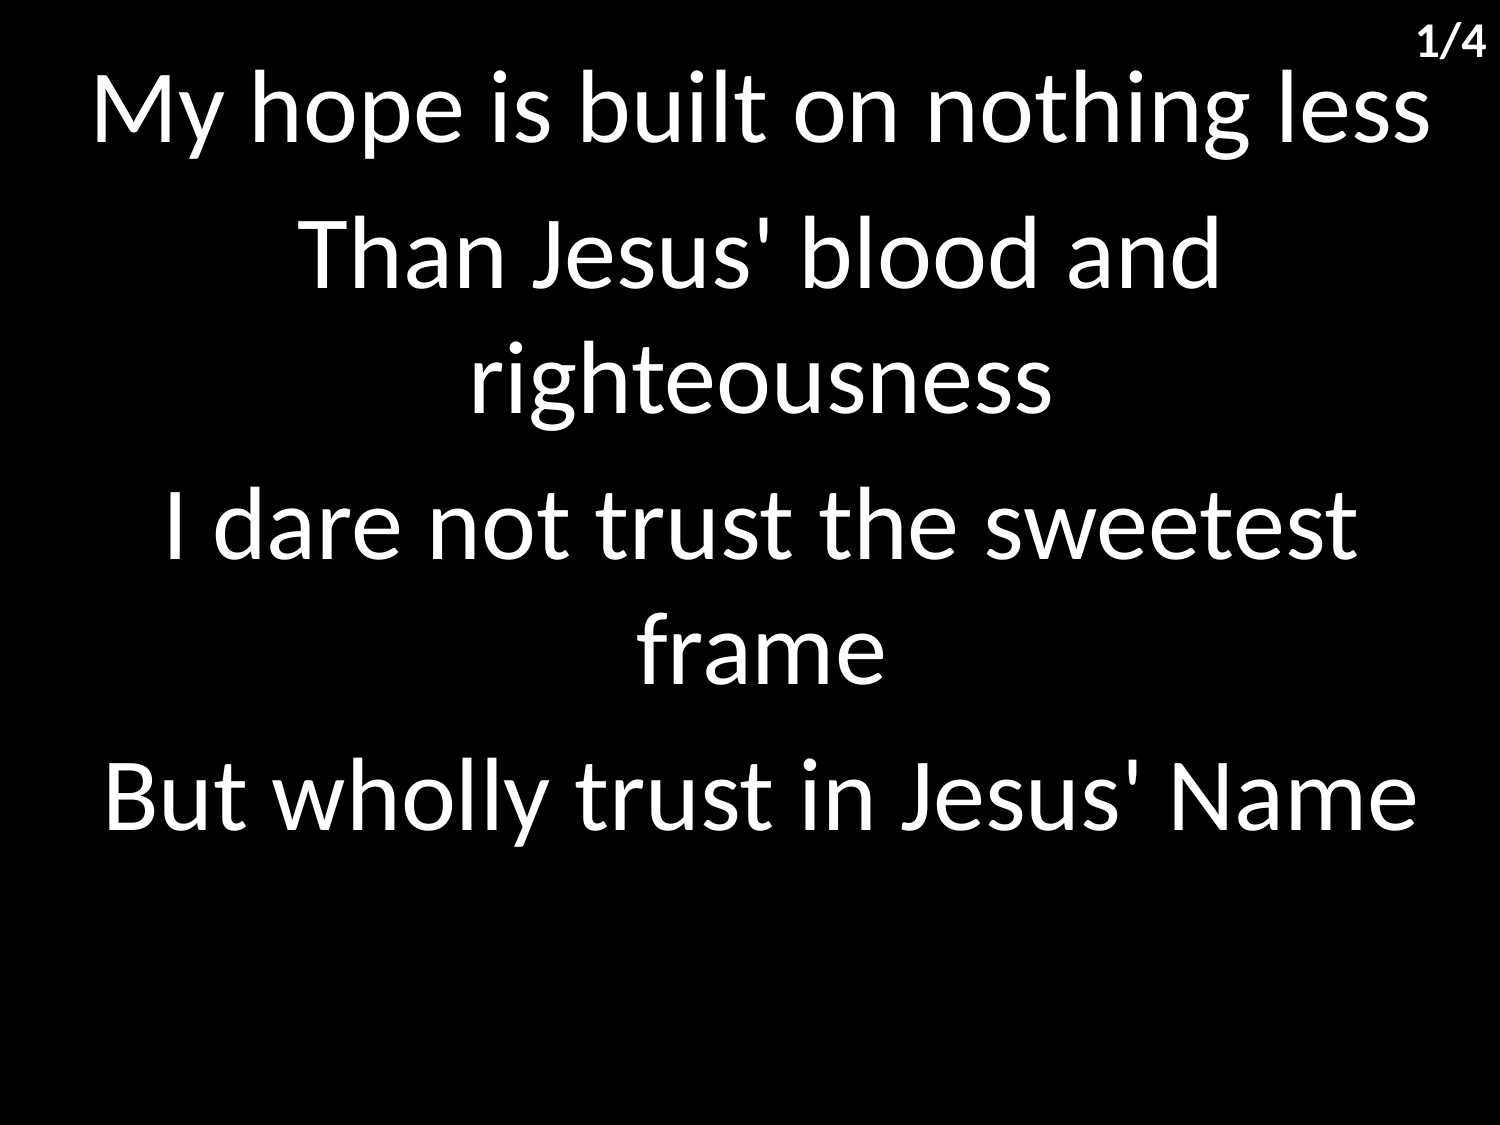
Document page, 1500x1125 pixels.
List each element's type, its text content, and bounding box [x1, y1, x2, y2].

subtitle My hope is built on nothing less Than Jesus' blood and righteousness I dare not trust the sweetest frame But wholly trust in Jesus' Name [53, 30, 1471, 1094]
text_box 1/4 [1399, 0, 1500, 75]
